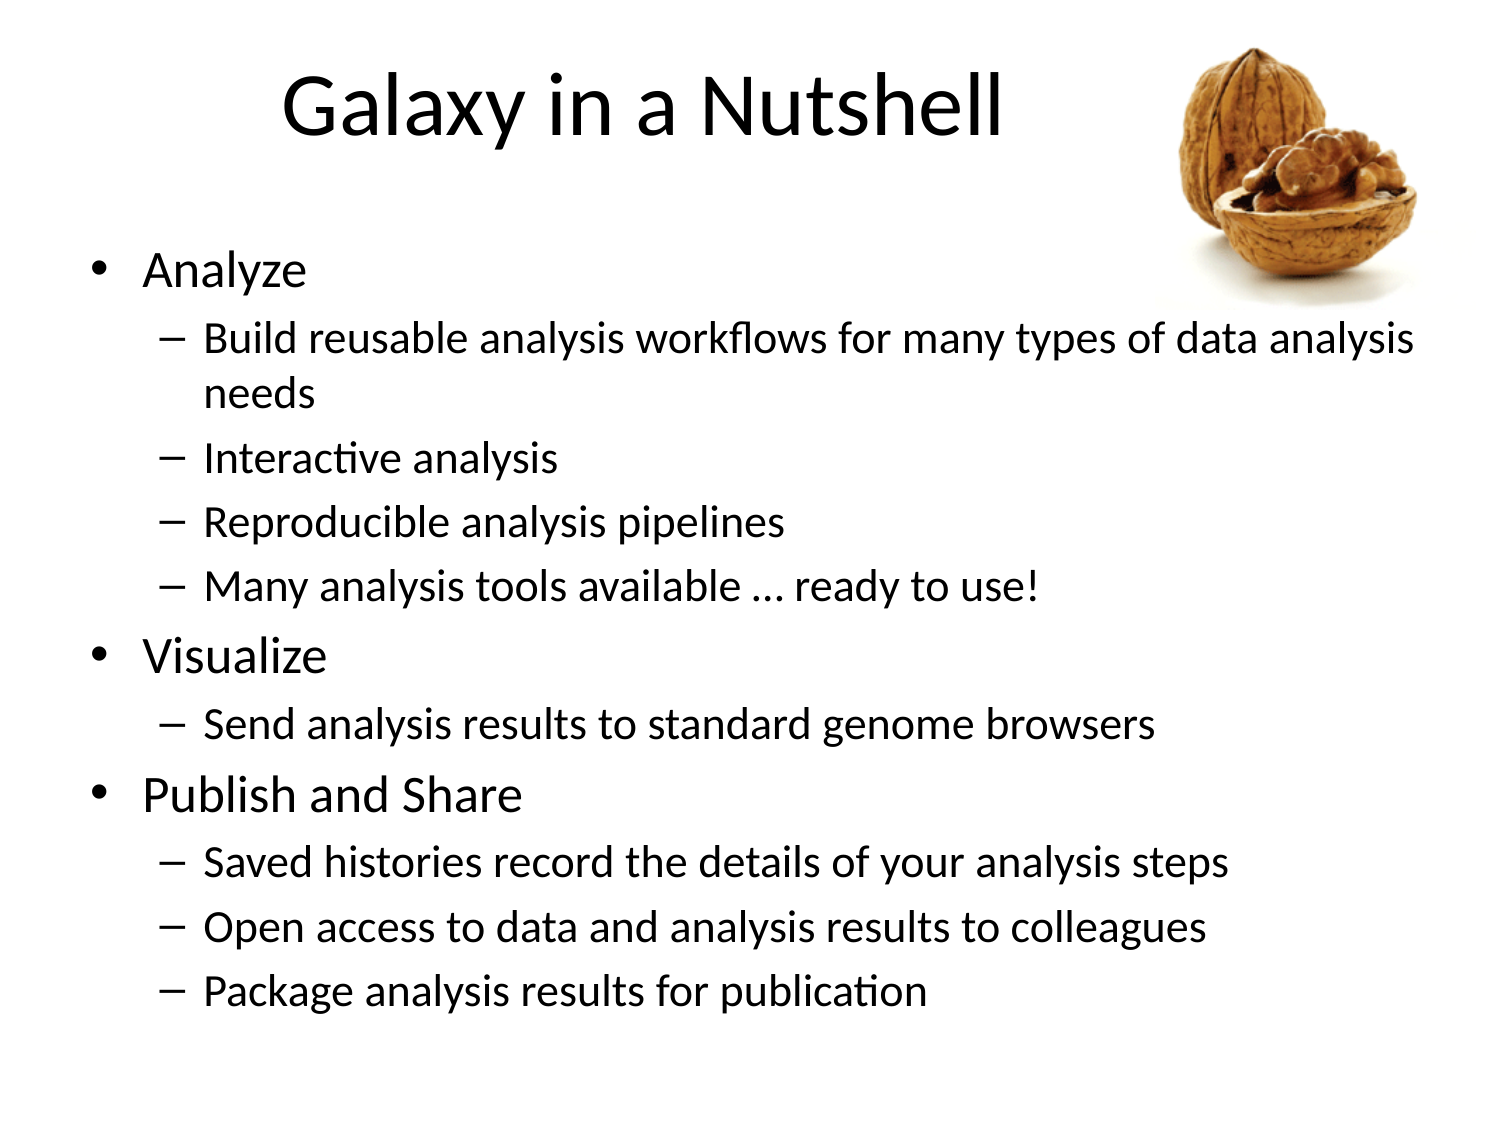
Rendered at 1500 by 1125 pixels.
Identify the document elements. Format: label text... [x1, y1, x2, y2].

list Analyze Build reusable analysis workflows for many types of data analysis needs Interactive analysis Reproducible analysis pipelines Many analysis tools available … ready to use! Visualize Send analysis results to standard genome browsers Publish and Share Saved histories record the details of your analysis steps Open access to data and analysis results to colleagues Package analysis results for publication [75, 227, 1478, 1031]
picture [1155, 36, 1476, 310]
text_box Galaxy in a Nutshell [37, 37, 1153, 162]
